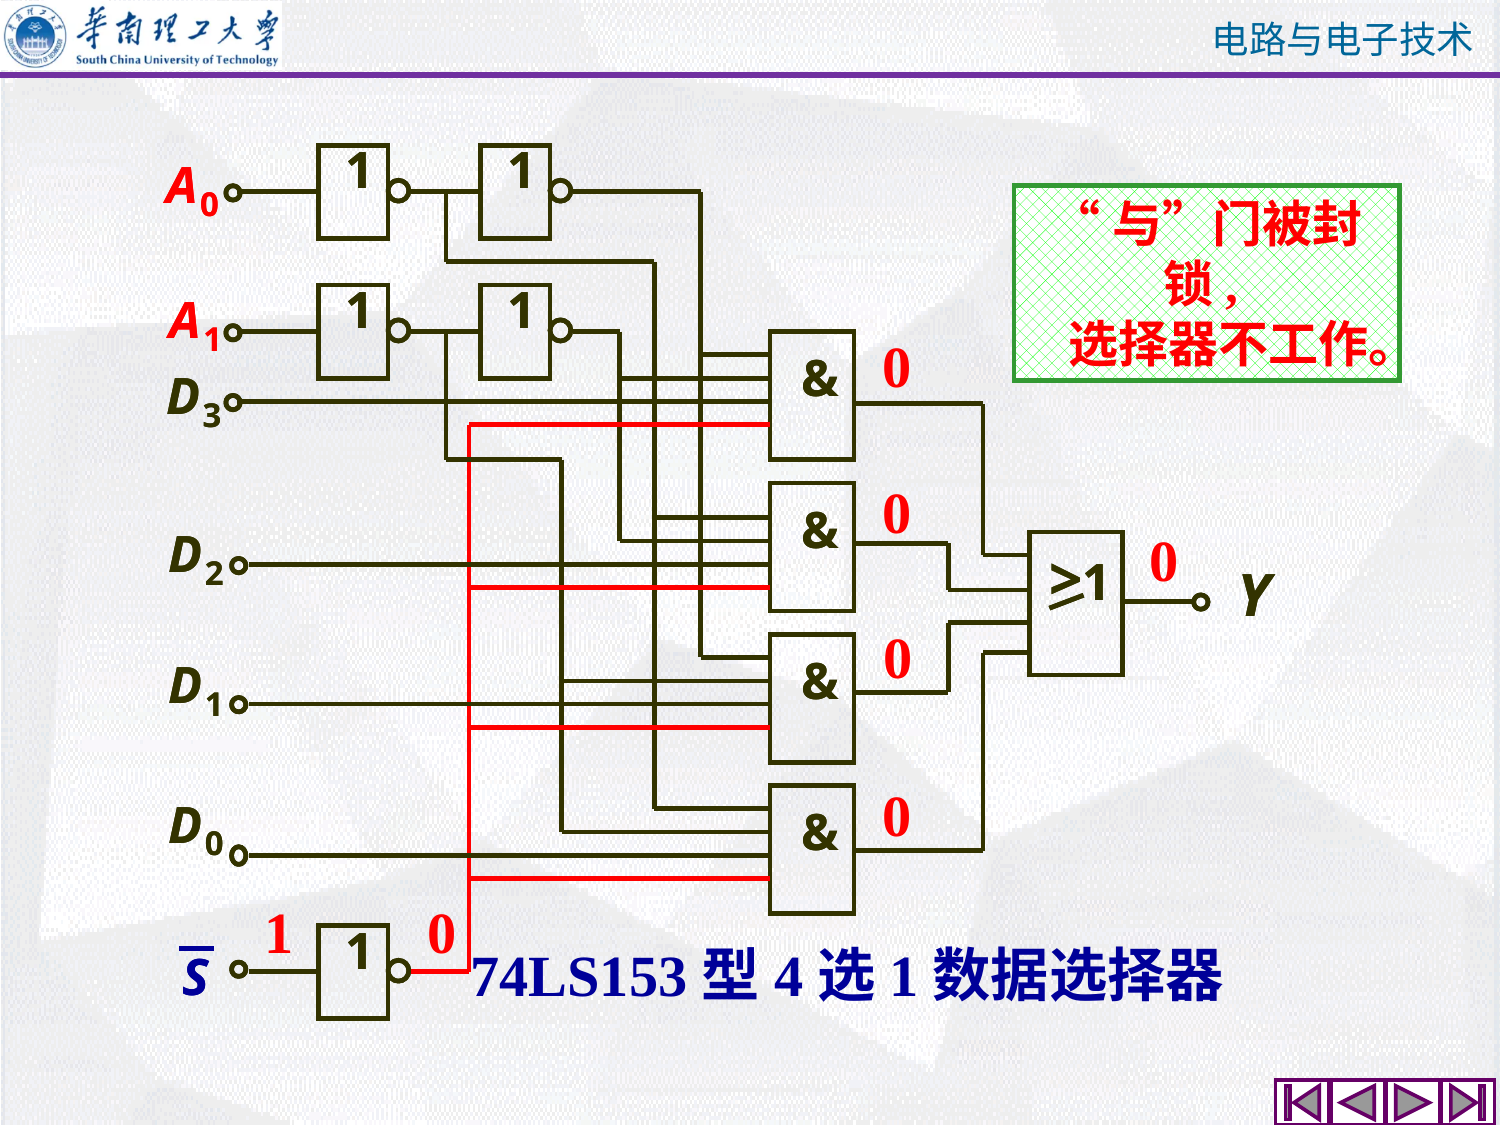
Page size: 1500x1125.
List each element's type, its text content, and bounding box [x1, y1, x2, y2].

picture [1, 0, 1500, 72]
text_box “与”门被封锁, 选择器不工作。 [1317, 185, 1400, 381]
picture [1, 78, 1500, 1125]
